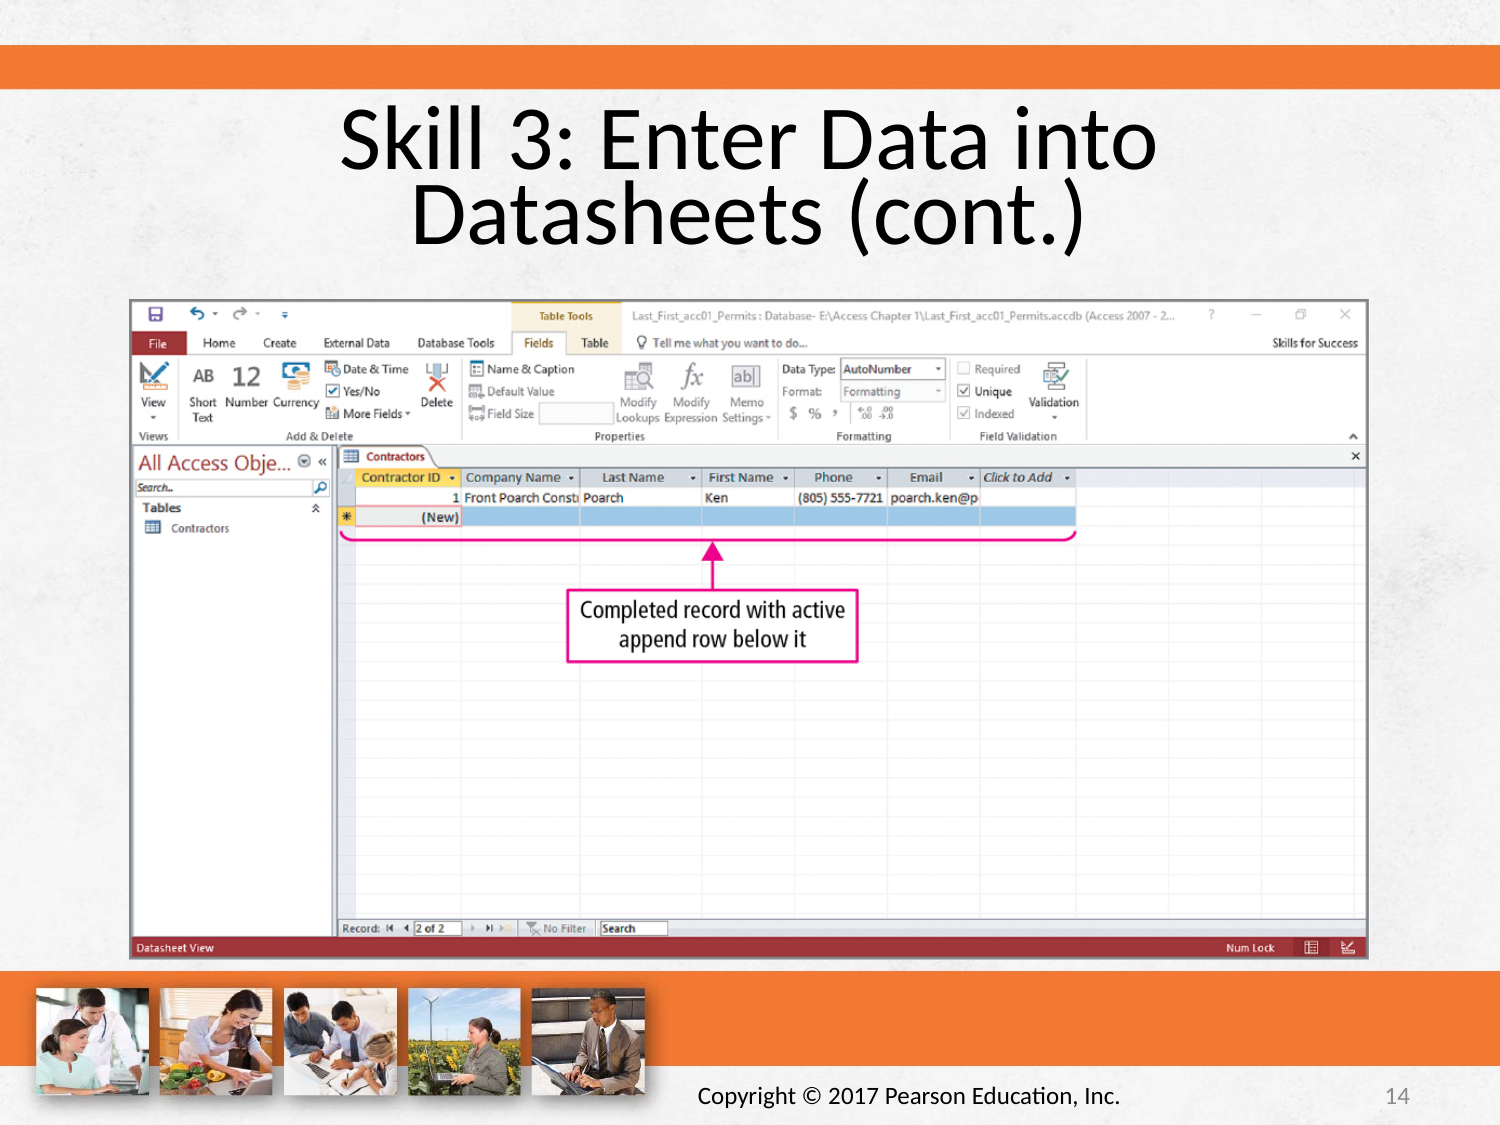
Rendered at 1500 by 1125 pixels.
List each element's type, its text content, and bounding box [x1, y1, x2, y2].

footer Copyright © 2017 Pearson Education, Inc. [650, 1065, 1074, 1125]
slide_number 14 [1074, 1065, 1425, 1125]
picture [0, 0, 1500, 1125]
title Skill 3: Enter Data into Datasheets (cont.) [99, 99, 1401, 276]
